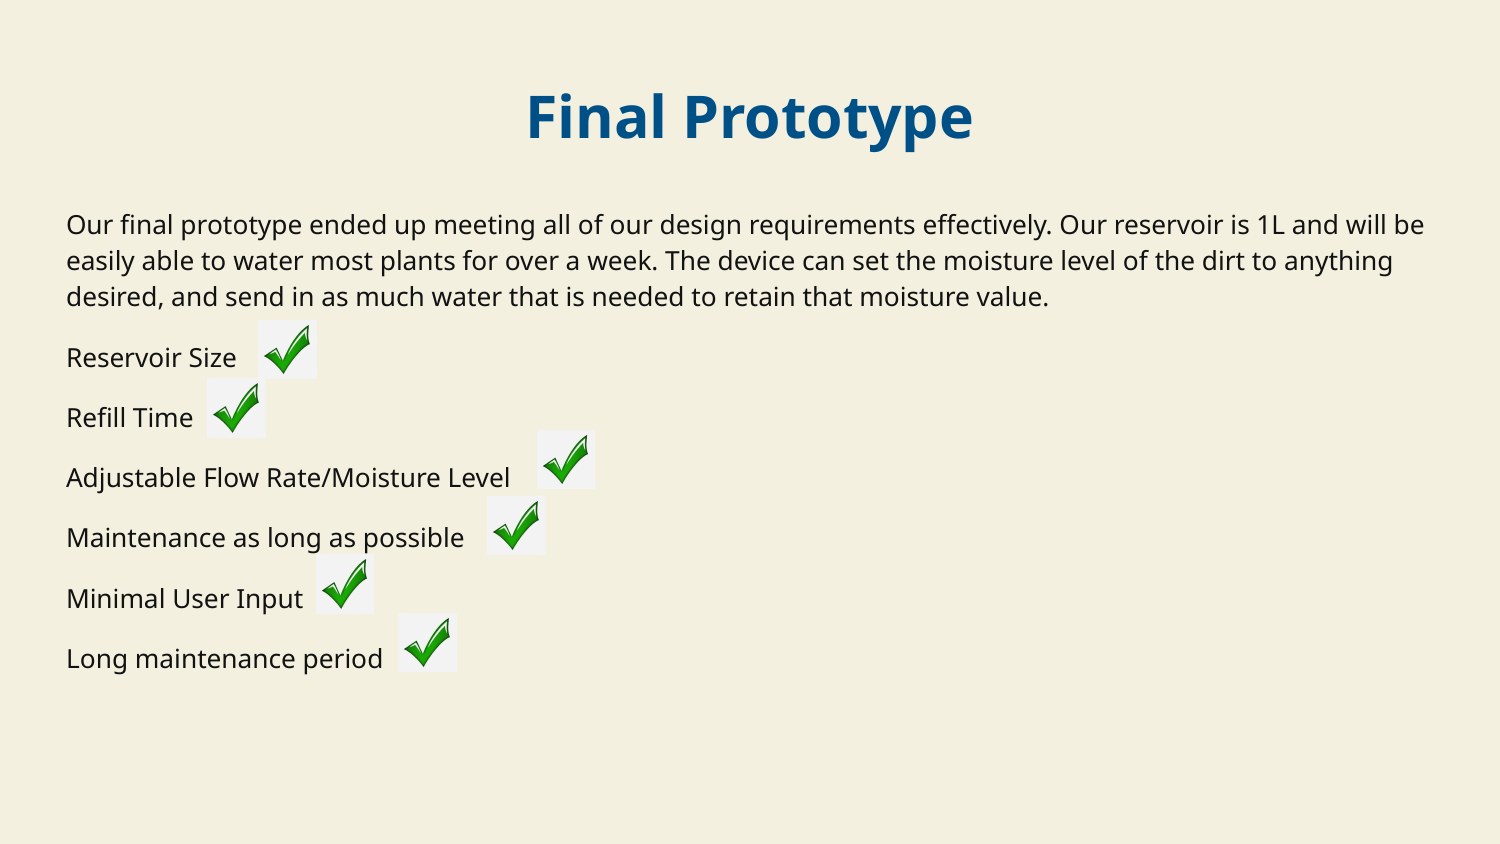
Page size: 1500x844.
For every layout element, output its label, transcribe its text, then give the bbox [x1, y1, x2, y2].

picture [315, 554, 375, 614]
title Final Prototype [51, 72, 1449, 167]
picture [487, 496, 546, 556]
list Our final prototype ended up meeting all of our design requirements effectively. Our reservoir is 1L and will be easily able to water most plants for over a week. The device can set the moisture level of the dirt to anything desired, and send in as much water that is needed to retain that moisture value. Reservoir Size Refill Time Adjustable Flow Rate/Moisture Level Maintenance as long as possible Minimal User Input Long maintenance period [51, 189, 1449, 750]
picture [207, 320, 317, 438]
picture [398, 612, 457, 672]
picture [536, 430, 596, 489]
